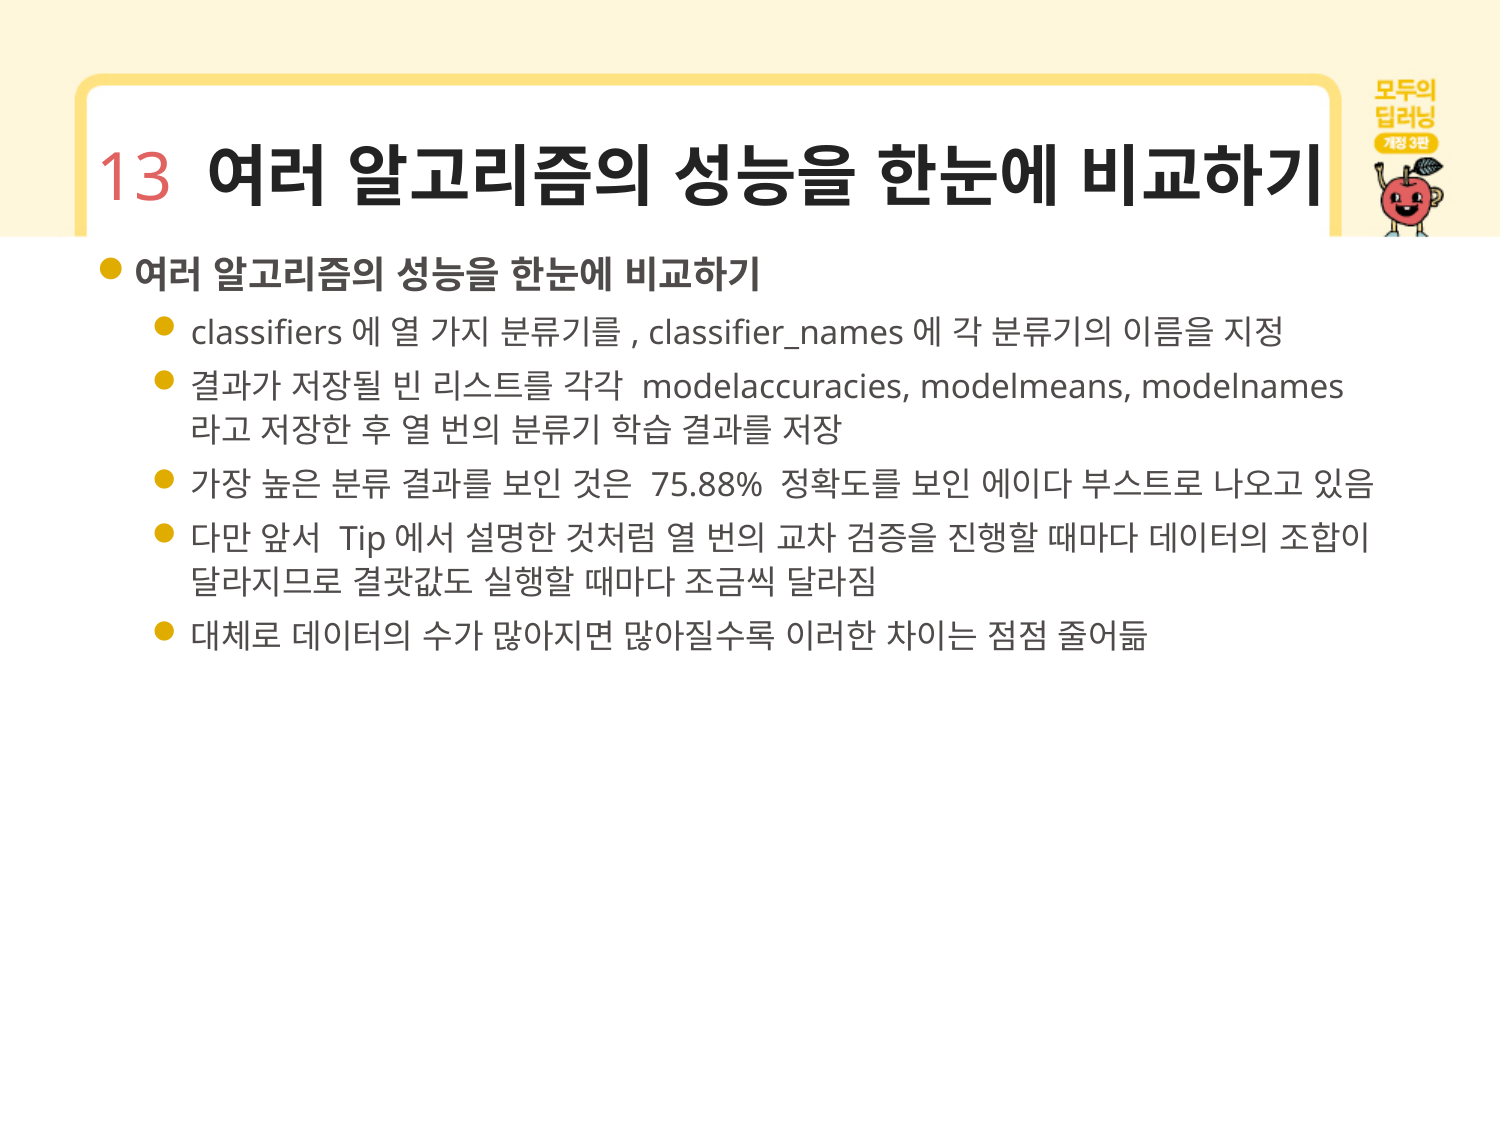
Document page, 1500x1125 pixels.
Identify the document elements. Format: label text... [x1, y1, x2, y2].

list 여러 알고리즘의 성능을 한눈에 비교하기 classifiers에 열 가지 분류기를, classifier_names에 각 분류기의 이름을 지정 결과가 저장될 빈 리스트를 각각 modelaccuracies, modelmeans, modelnames라고 저장한 후 열 번의 분류기 학습 결과를 저장 가장 높은 분류 결과를 보인 것은 75.88% 정확도를 보인 에이다 부스트로 나오고 있음 다만 앞서 Tip에서 설명한 것처럼 열 번의 교차 검증을 진행할 때마다 데이터의 조합이 달라지므로 결괏값도 실행할 때마다 조금씩 달라짐 대체로 데이터의 수가 많아지면 많아질수록 이러한 차이는 점점 줄어듦 [81, 239, 1393, 1054]
title 13 여러 알고리즘의 성능을 한눈에 비교하기 [81, 90, 1412, 222]
picture [0, 0, 1500, 1125]
